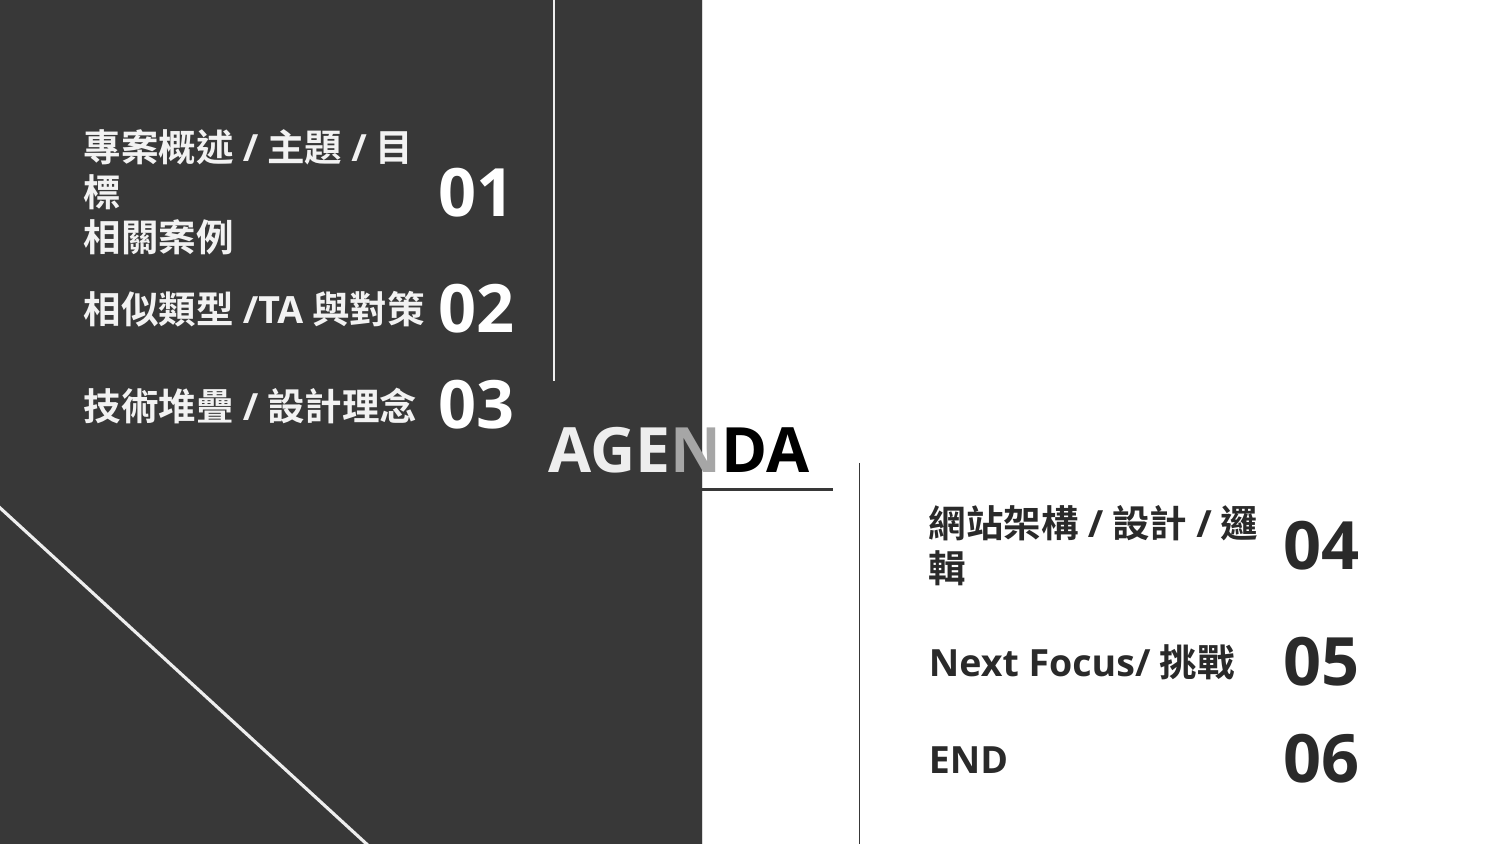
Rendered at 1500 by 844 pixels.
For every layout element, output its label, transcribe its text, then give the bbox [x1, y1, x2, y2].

text_box 技術堆疊/設計理念 [68, 378, 446, 433]
text_box 03 [446, 378, 530, 427]
text_box END [913, 731, 1291, 786]
text_box 02 [446, 281, 530, 330]
text_box Next Focus/挑戰 [913, 634, 1291, 689]
text_box 相似類型/TA與對策 [68, 281, 446, 336]
text_box 06 [1291, 731, 1375, 780]
title 專案概述/主題/目標 相關案例 [68, 165, 446, 219]
text_box 05 [1291, 635, 1375, 683]
title AGENDA [533, 404, 1095, 492]
title 網站架構/設計/邏輯 [913, 518, 1291, 572]
title 01 [417, 165, 530, 214]
title 04 [1262, 519, 1375, 567]
